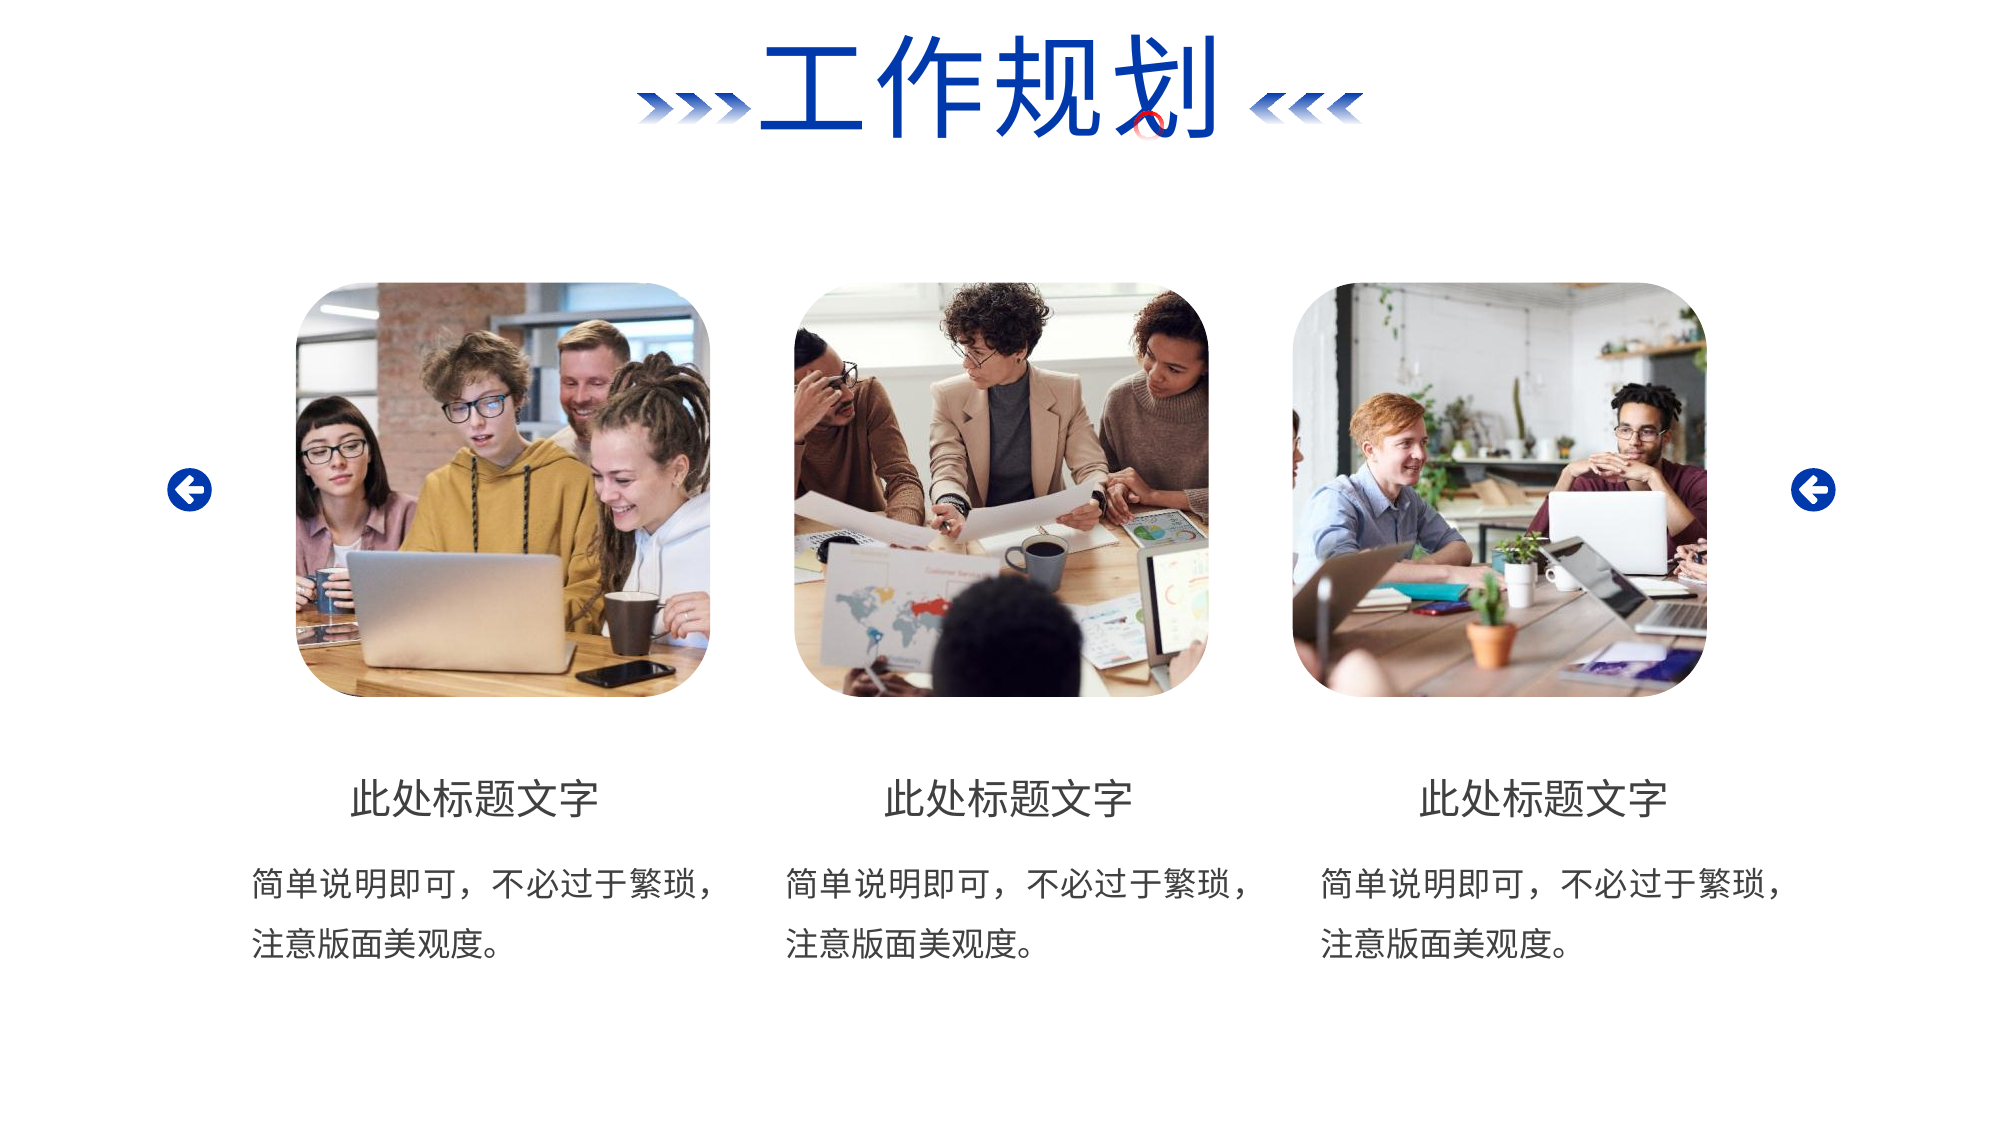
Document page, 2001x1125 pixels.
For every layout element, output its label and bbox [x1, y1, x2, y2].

text_box [734, 124, 1245, 162]
text_box [637, 93, 1363, 124]
text_box [1320, 772, 1768, 958]
text_box [734, 9, 1245, 93]
text_box [250, 772, 699, 958]
text_box [785, 772, 1234, 958]
text_box [0, 0, 2000, 1125]
